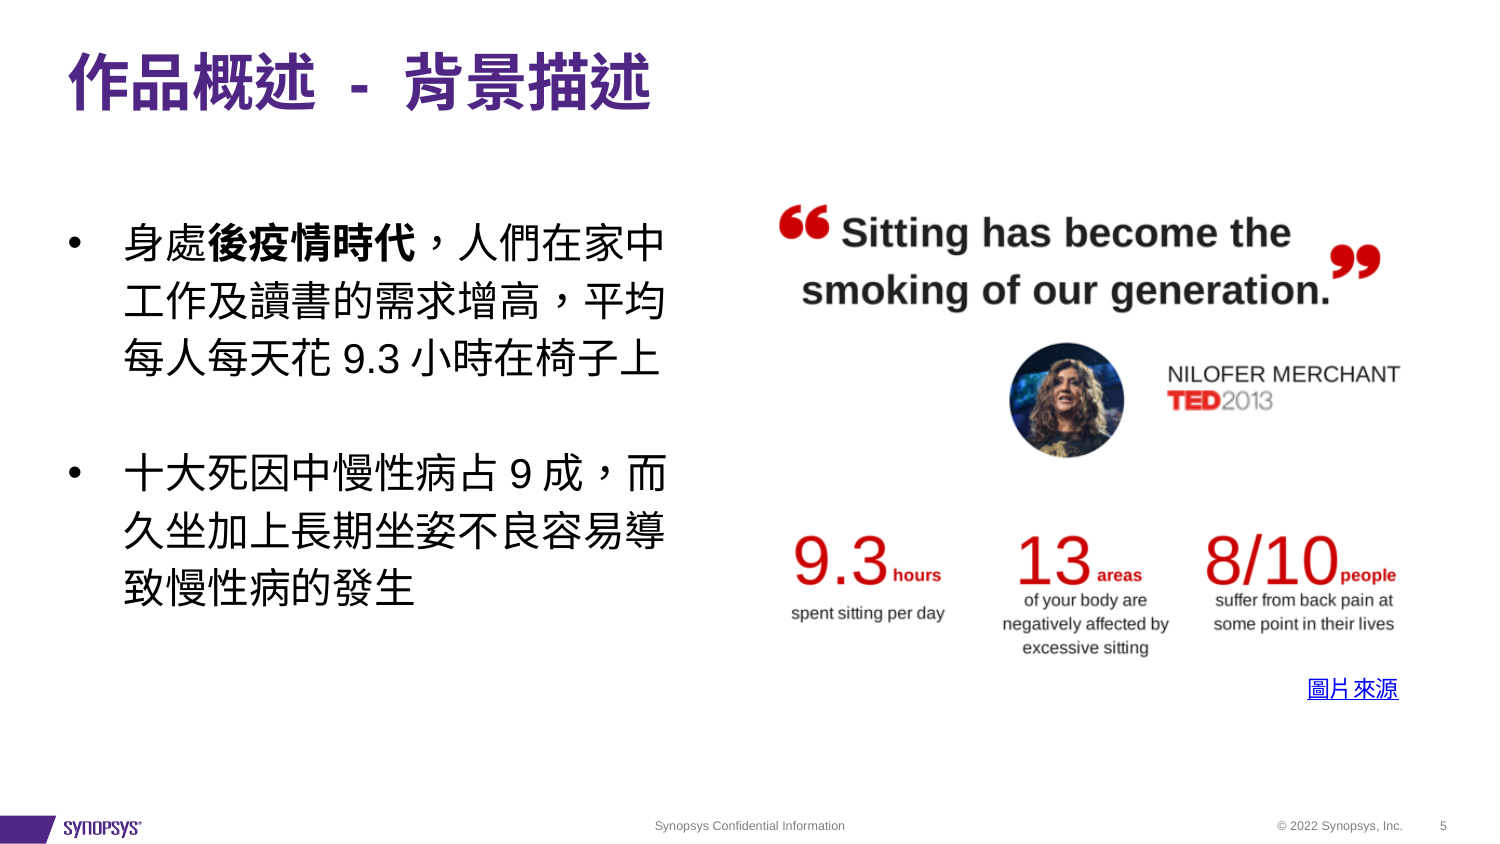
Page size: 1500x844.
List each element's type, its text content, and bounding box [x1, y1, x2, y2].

picture [749, 162, 1421, 703]
title 作品概述 - 背景描述 [56, 0, 1444, 124]
text_box 圖片來源 [1147, 660, 1500, 716]
list 身處後疫情時代，人們在家中工作及讀書的需求增高，平均每人每天花9.3小時在椅子上 十大死因中慢性病占9成，而久坐加上長期坐姿不良容易導致慢性病的發生 [56, 203, 705, 703]
